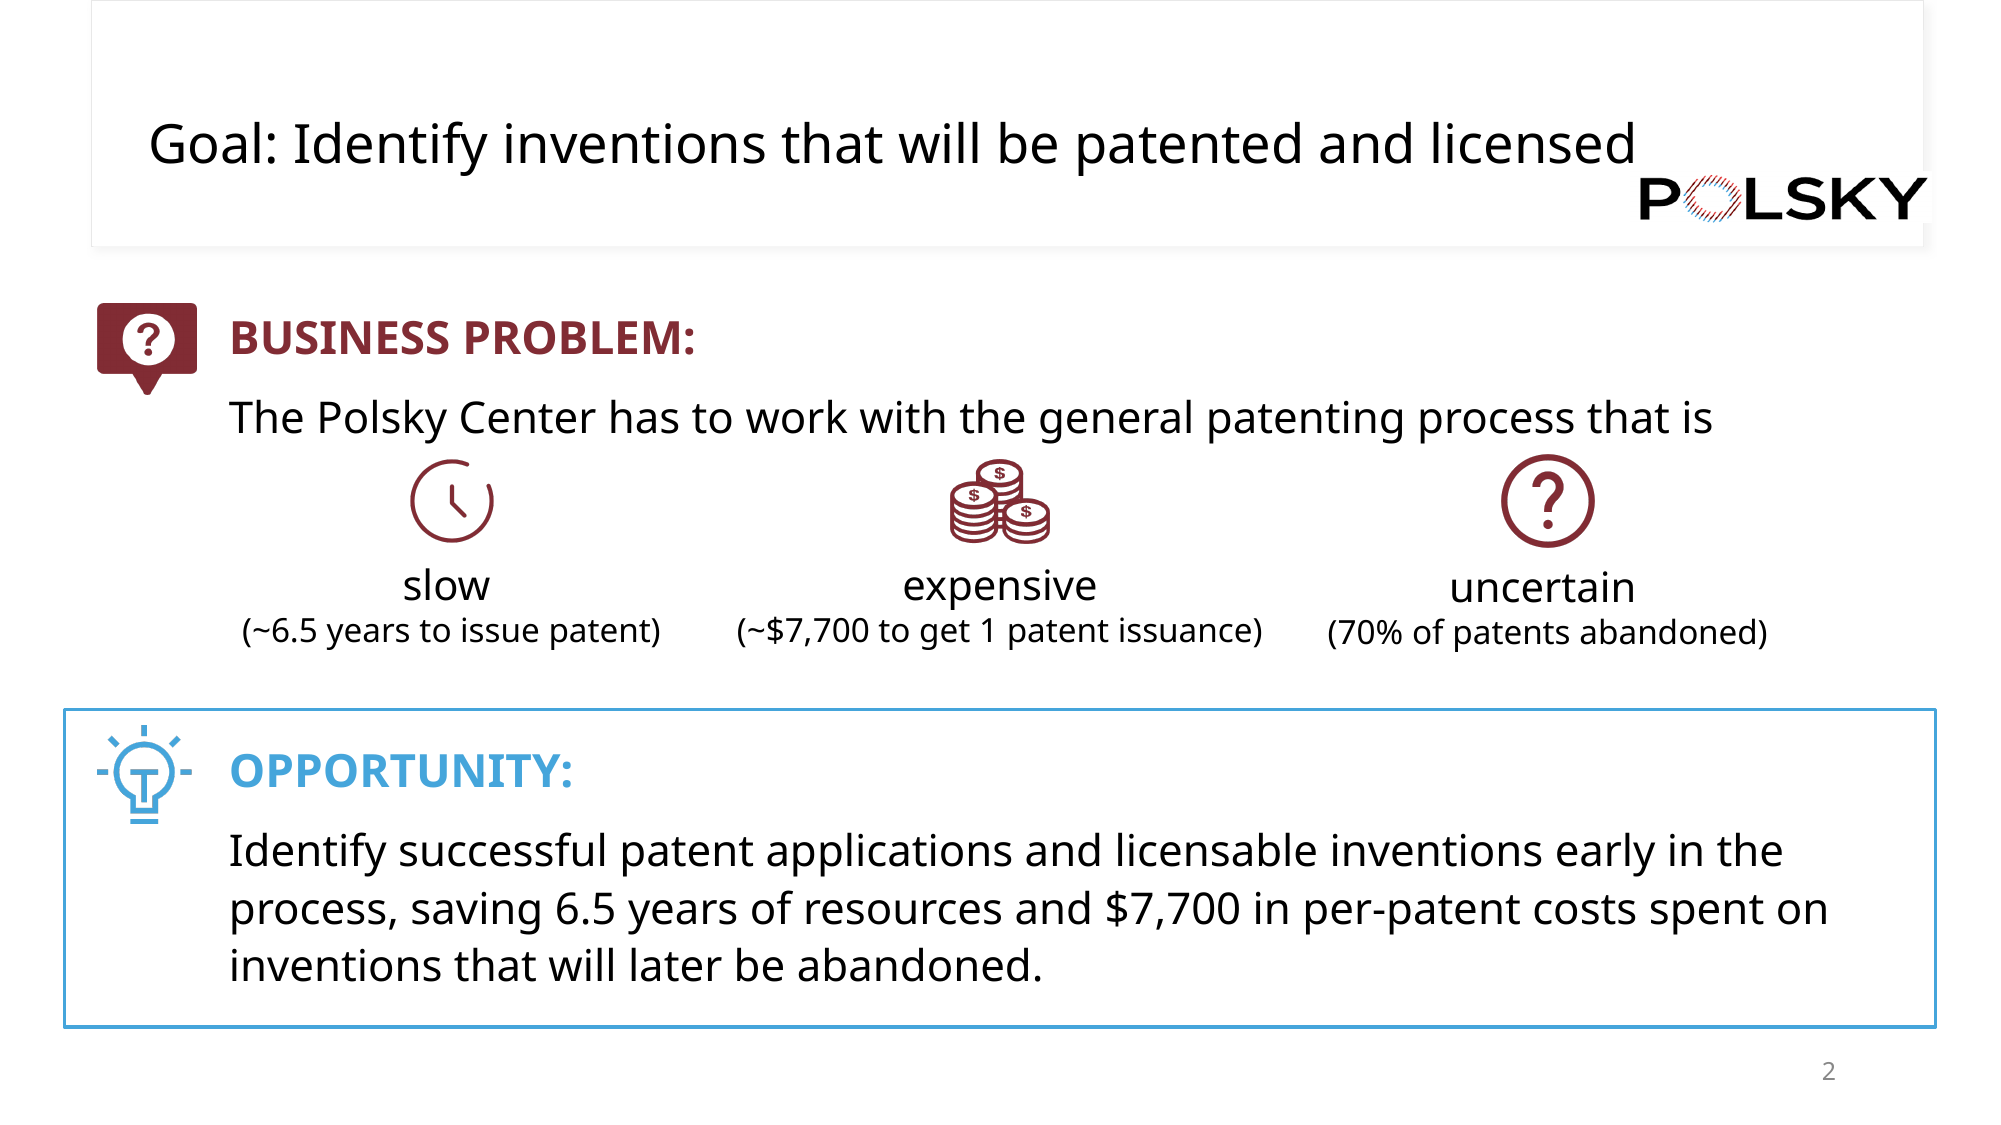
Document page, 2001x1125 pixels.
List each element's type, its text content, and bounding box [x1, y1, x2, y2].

text_box slow (~6.5 years to issue patent) [205, 543, 698, 664]
text_box OPPORTUNITY: Identify successful patent applications and licensable inventions early in the process, saving 6.5 years of resources and $7,700 in per-patent costs spent on inventions that will later be abandoned. [213, 721, 1930, 1006]
text_box uncertain (70% of patents abandoned) [1302, 546, 1795, 667]
picture [950, 458, 1050, 544]
title Goal: Identify inventions that will be patented and licensed [133, 87, 1851, 204]
text_box BUSINESS PROBLEM: The Polsky Center has to work with the general patenting process that is [213, 288, 1930, 458]
text_box expensive (~$7,700 to get 1 patent issuance) [713, 543, 1287, 664]
picture [97, 302, 197, 396]
text_box [64, 709, 1936, 1028]
picture [97, 724, 197, 825]
picture [402, 451, 502, 551]
picture [1630, 171, 1932, 223]
picture [1498, 451, 1598, 551]
slide_number 2 [1401, 1042, 1851, 1103]
